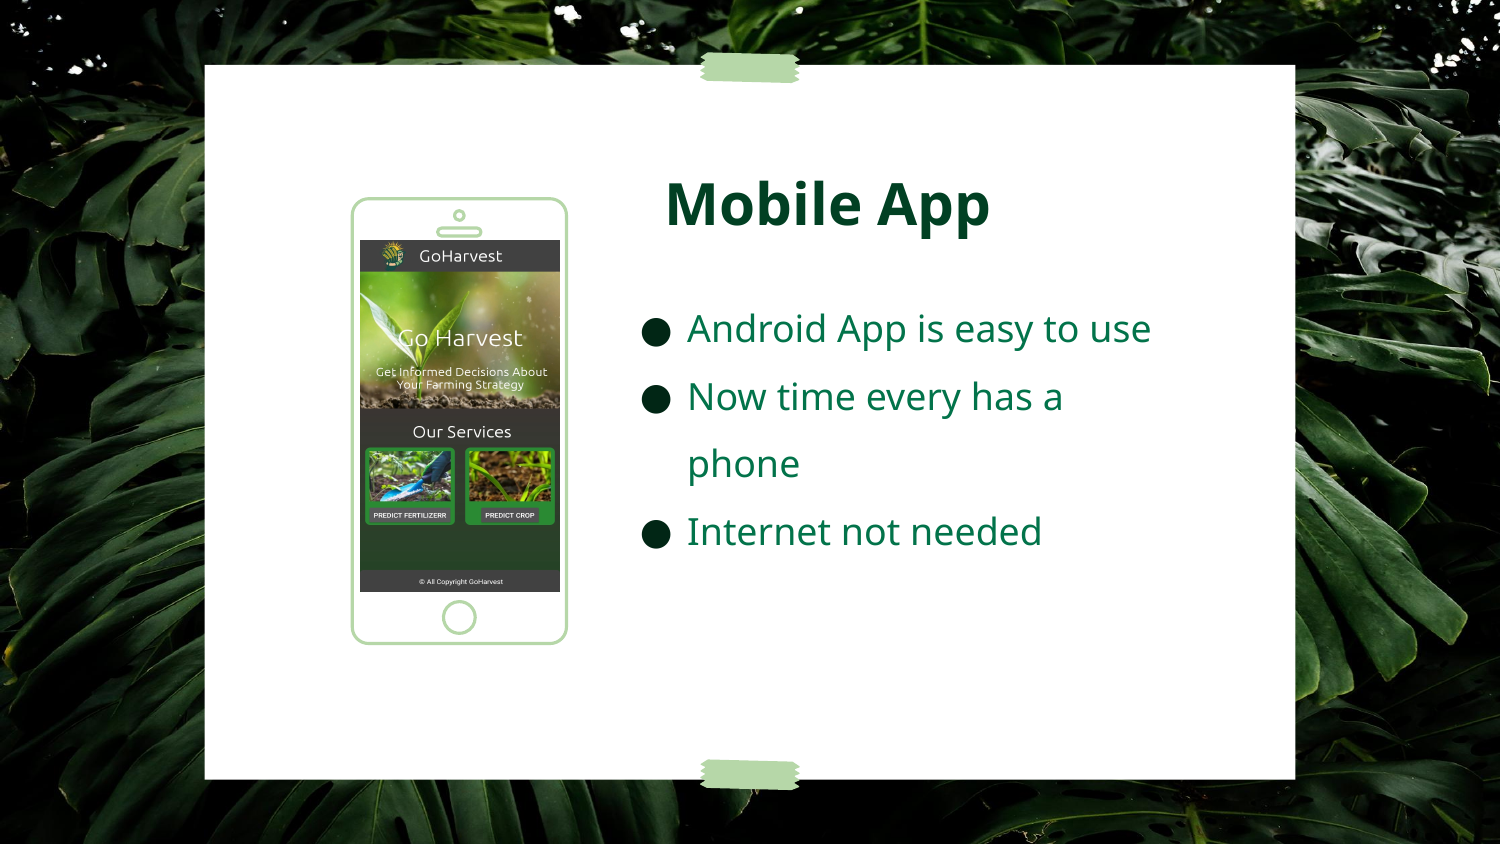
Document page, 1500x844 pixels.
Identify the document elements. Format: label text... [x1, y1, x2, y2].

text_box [351, 198, 567, 644]
title Mobile App [649, 152, 1146, 222]
text_box [204, 64, 1296, 780]
text_box [700, 52, 800, 84]
picture [0, 0, 1500, 844]
list Android App is easy to use Now time every has a phone Internet not needed [625, 222, 1206, 572]
text_box [700, 759, 800, 791]
